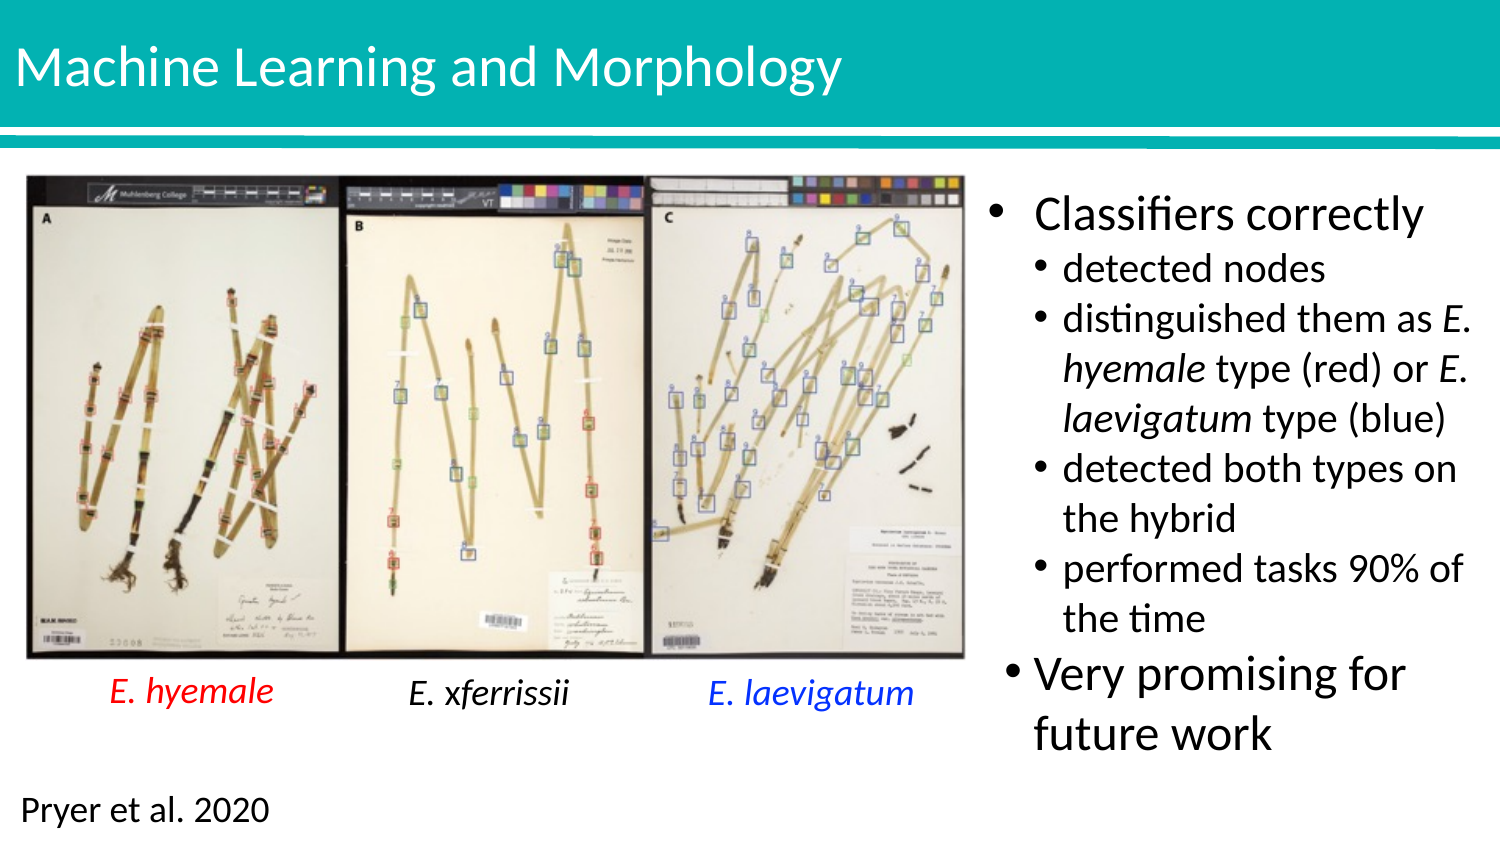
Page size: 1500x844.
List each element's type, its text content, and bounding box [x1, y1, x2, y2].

text_box Classifiers correctly detected nodes distinguished them as E. hyemale type (red) or E. laevigatum type (blue) detected both types on the hybrid performed tasks 90% of the time Very promising for future work [972, 173, 1492, 769]
text_box Machine Learning and Morphology [0, 0, 1500, 127]
text_box E. hyemale [94, 661, 290, 718]
text_box E. laevigatum [693, 661, 930, 721]
picture [25, 173, 967, 661]
text_box E. xferrissii [393, 661, 585, 721]
text_box Pryer et al. 2020 [5, 777, 285, 838]
